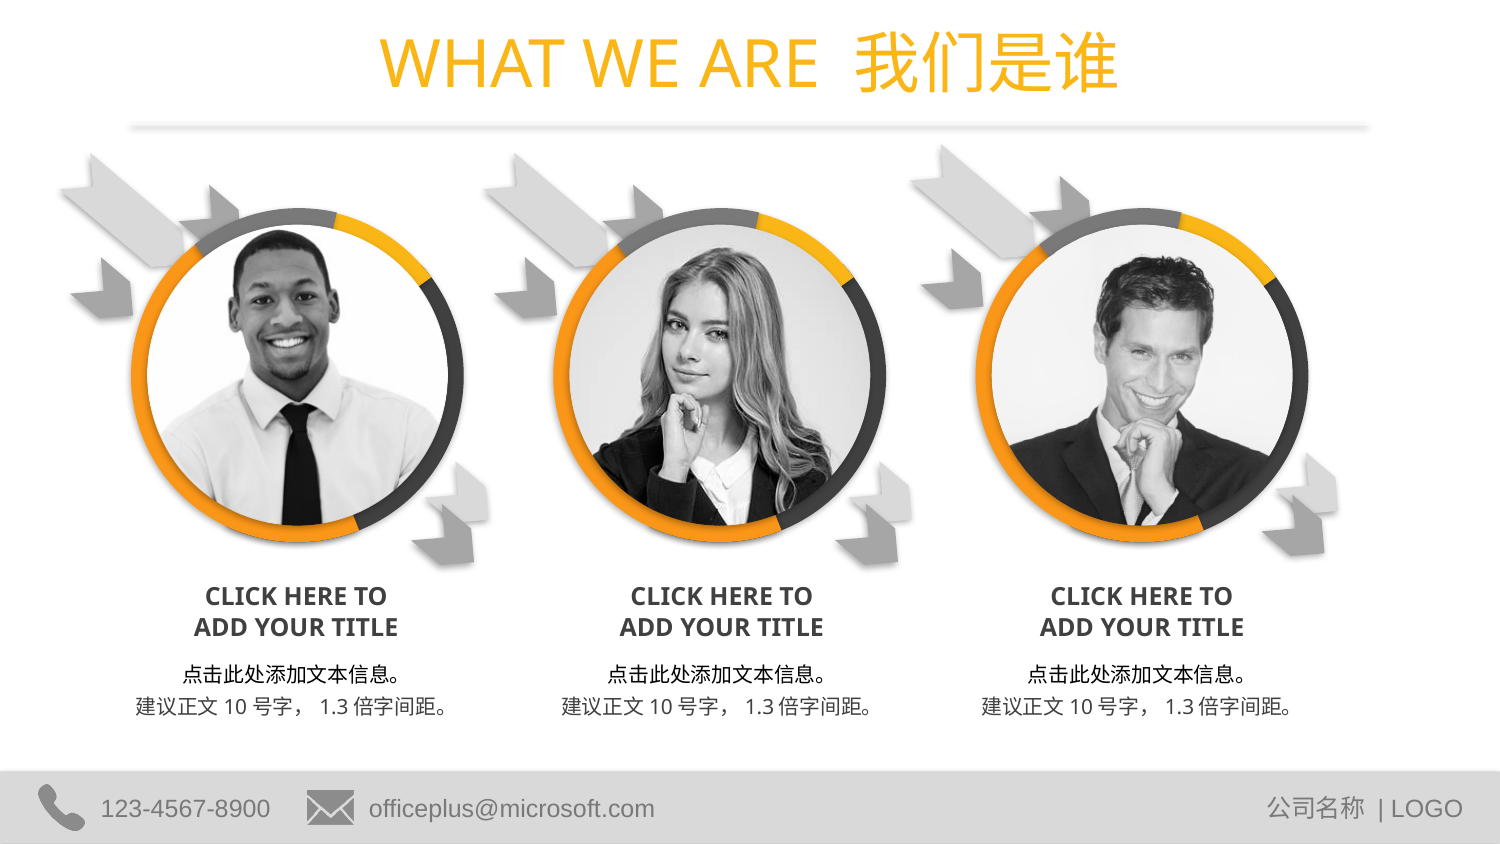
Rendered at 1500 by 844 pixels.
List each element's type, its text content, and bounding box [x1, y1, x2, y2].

text_box 点击此处添加文本信息。 建议正文10号字，1.3倍字间距。 [118, 646, 475, 727]
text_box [129, 207, 466, 543]
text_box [974, 207, 1310, 543]
text_box 点击此处添加文本信息。 建议正文10号字，1.3倍字间距。 [964, 646, 1321, 727]
text_box CLICK HERE TO ADD YOUR TITLE [162, 576, 431, 646]
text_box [0, 771, 1500, 844]
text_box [496, 193, 920, 567]
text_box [57, 193, 496, 567]
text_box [908, 184, 1346, 558]
text_box CLICK HERE TO ADD YOUR TITLE [588, 575, 856, 646]
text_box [552, 207, 888, 543]
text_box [129, 12, 1371, 125]
text_box CLICK HERE TO ADD YOUR TITLE [1008, 571, 1277, 646]
text_box 点击此处添加文本信息。 建议正文10号字，1.3倍字间距。 [544, 646, 900, 727]
